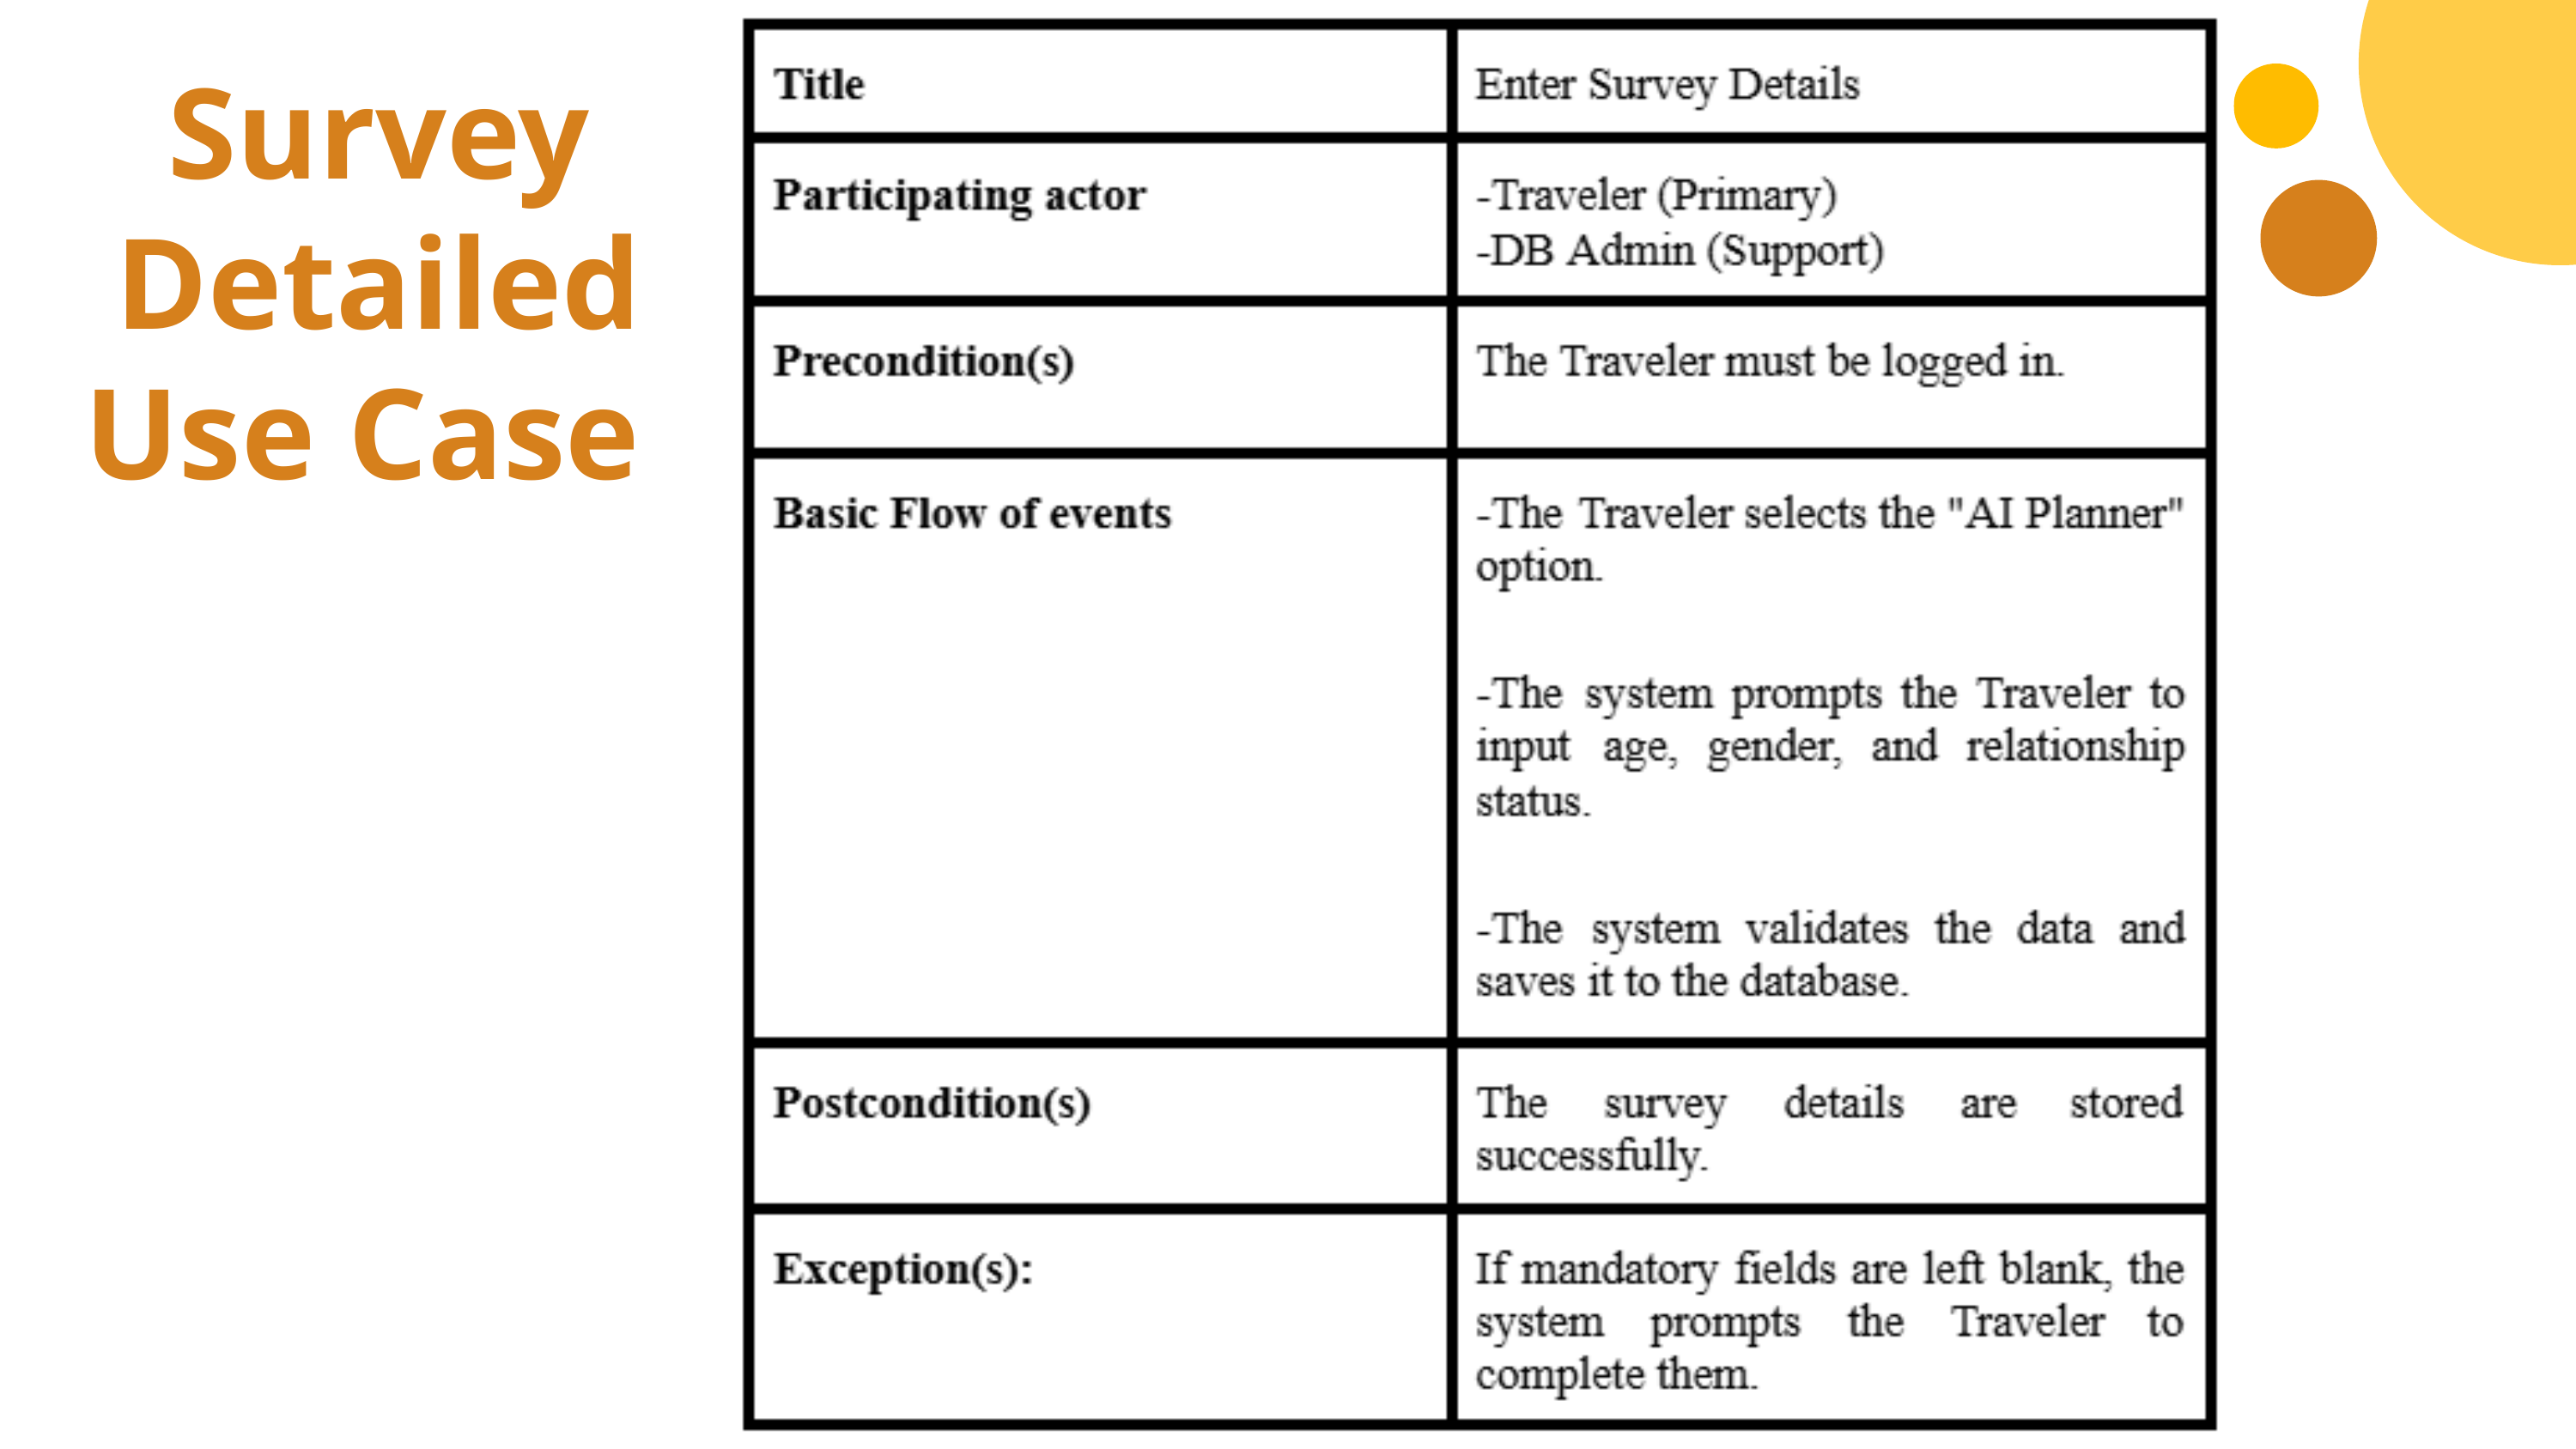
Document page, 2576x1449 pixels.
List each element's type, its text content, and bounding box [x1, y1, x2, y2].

text_box Survey Detailed Use Case [65, 54, 692, 506]
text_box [2260, 179, 2378, 297]
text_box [2358, 0, 2576, 266]
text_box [2233, 63, 2319, 149]
text_box [736, 9, 2234, 1440]
